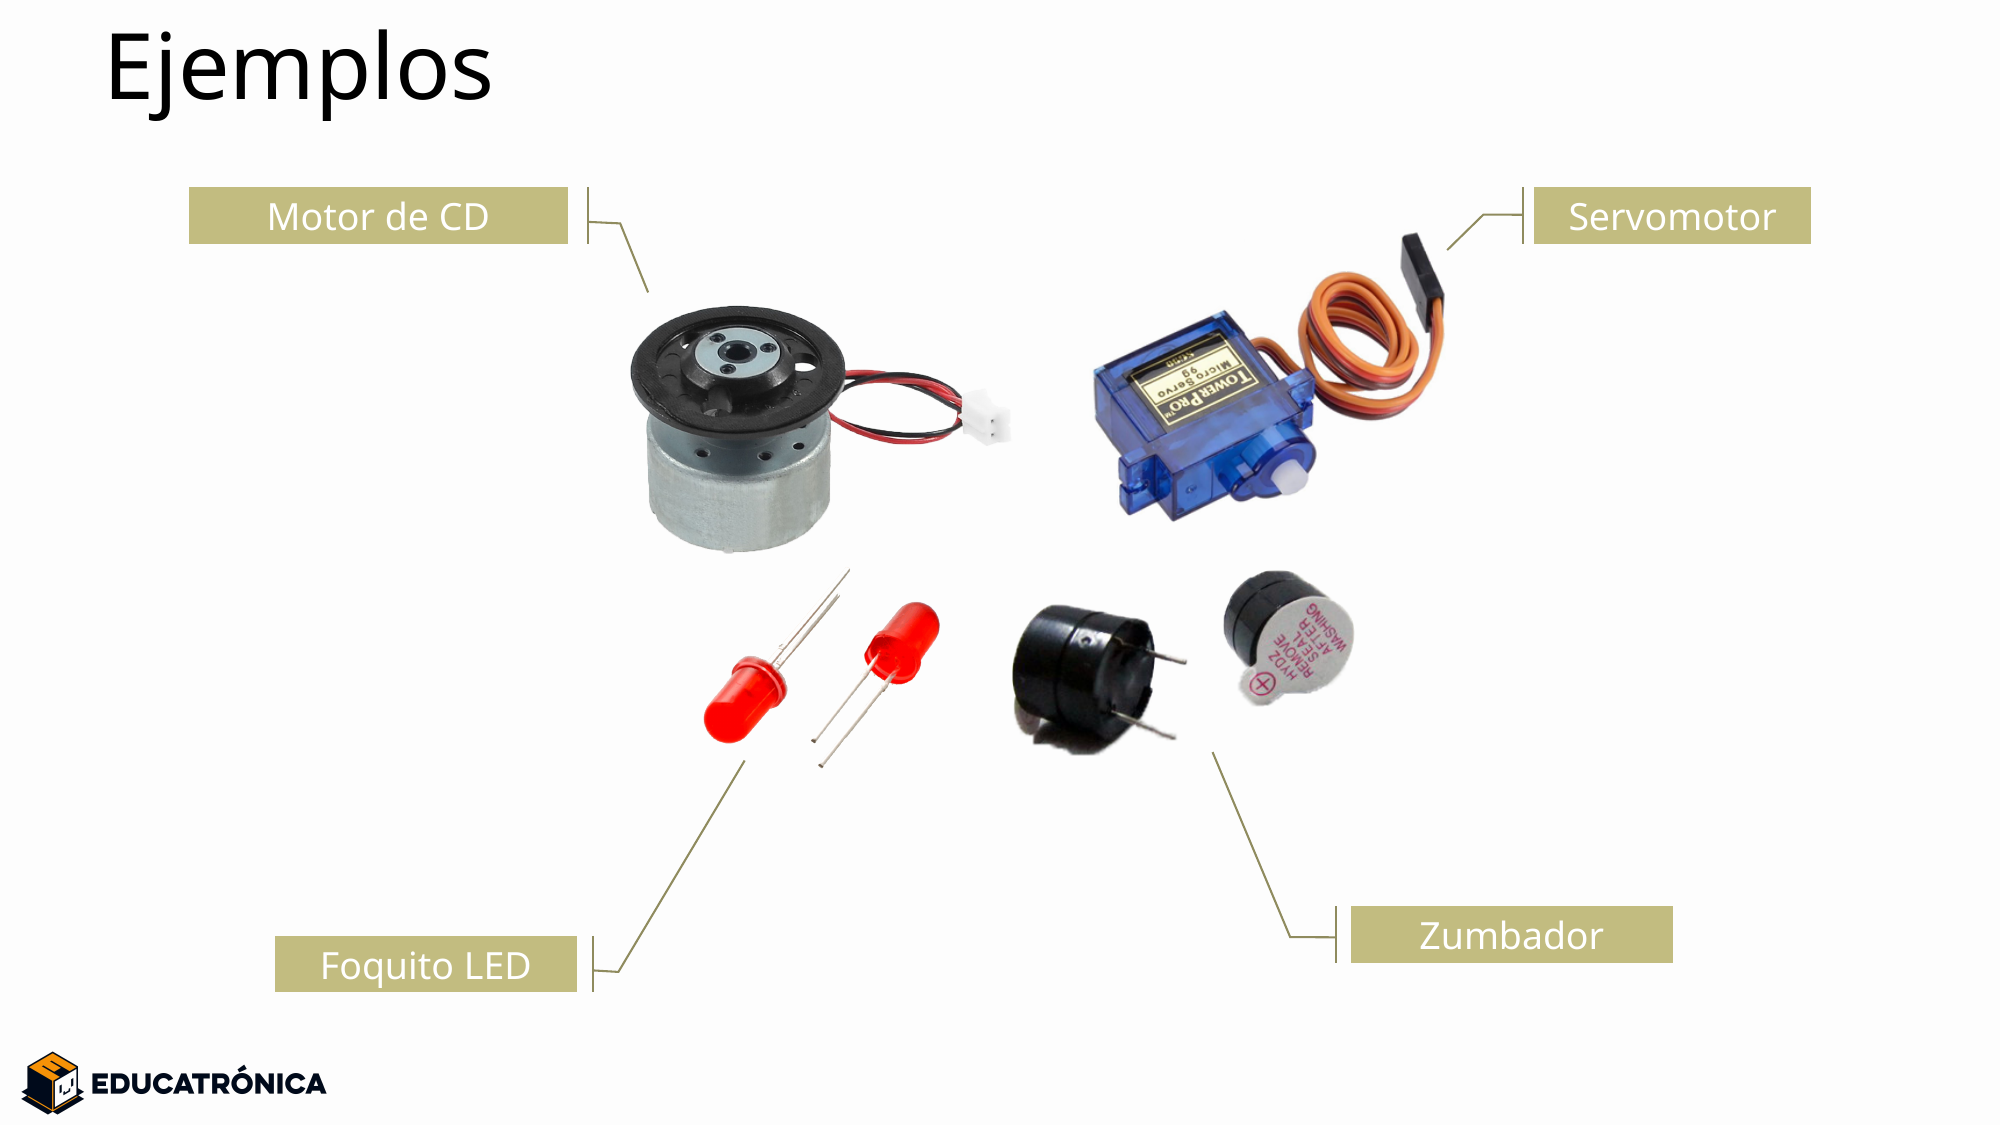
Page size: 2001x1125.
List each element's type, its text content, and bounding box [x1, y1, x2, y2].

picture [19, 1048, 330, 1118]
title Ejemplos [88, 7, 1912, 133]
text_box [188, 187, 1812, 993]
